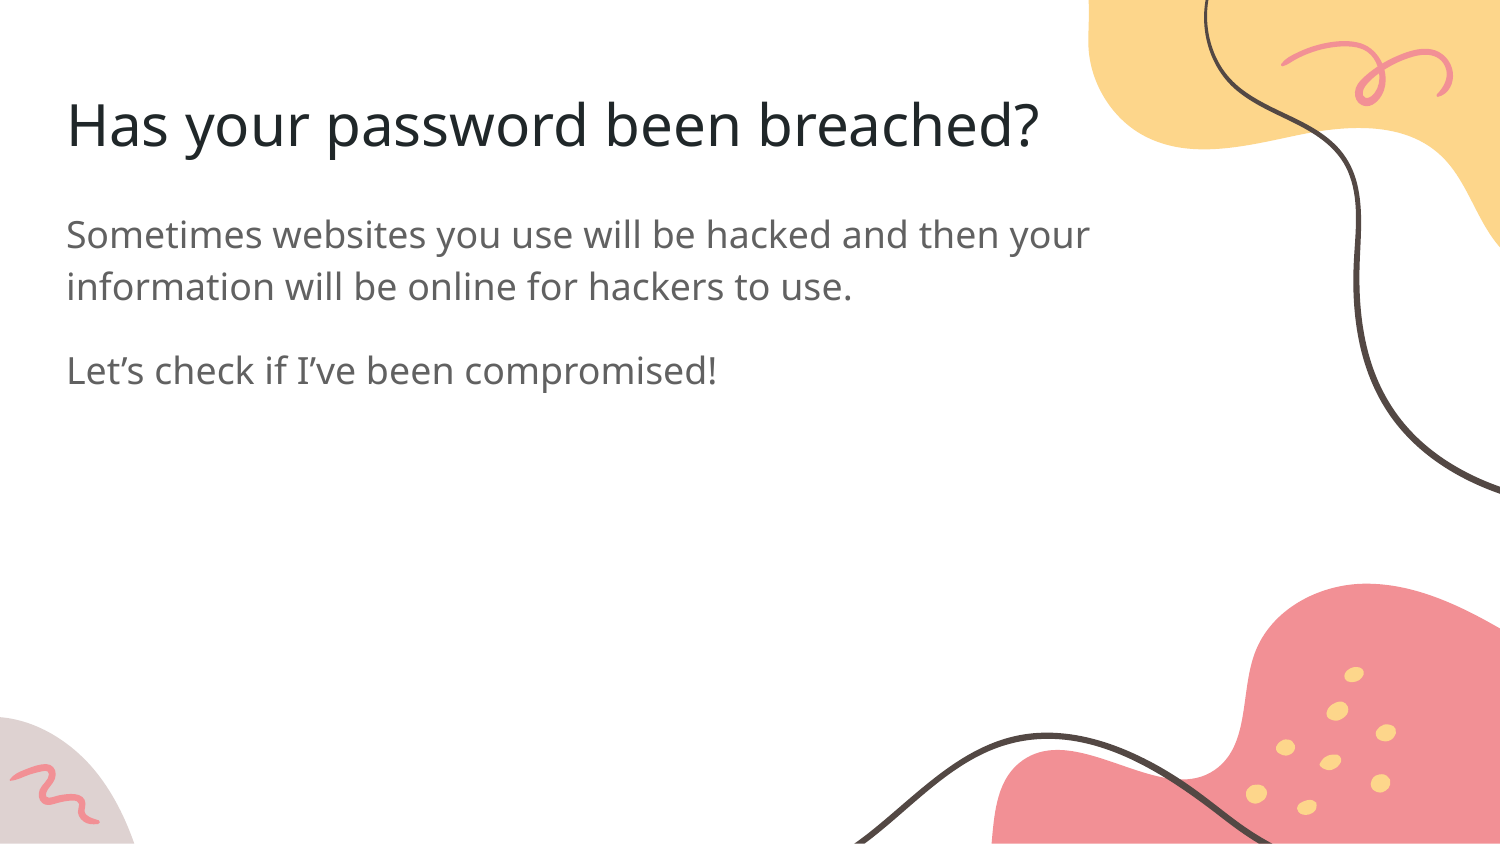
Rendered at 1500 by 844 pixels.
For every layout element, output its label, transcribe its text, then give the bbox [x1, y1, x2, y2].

text_box Has your password been breached? [51, 72, 1449, 167]
text_box Sometimes websites you use will be hacked and then your information will be online for hackers to use. Let’s check if I’ve been compromised! [51, 188, 1222, 725]
